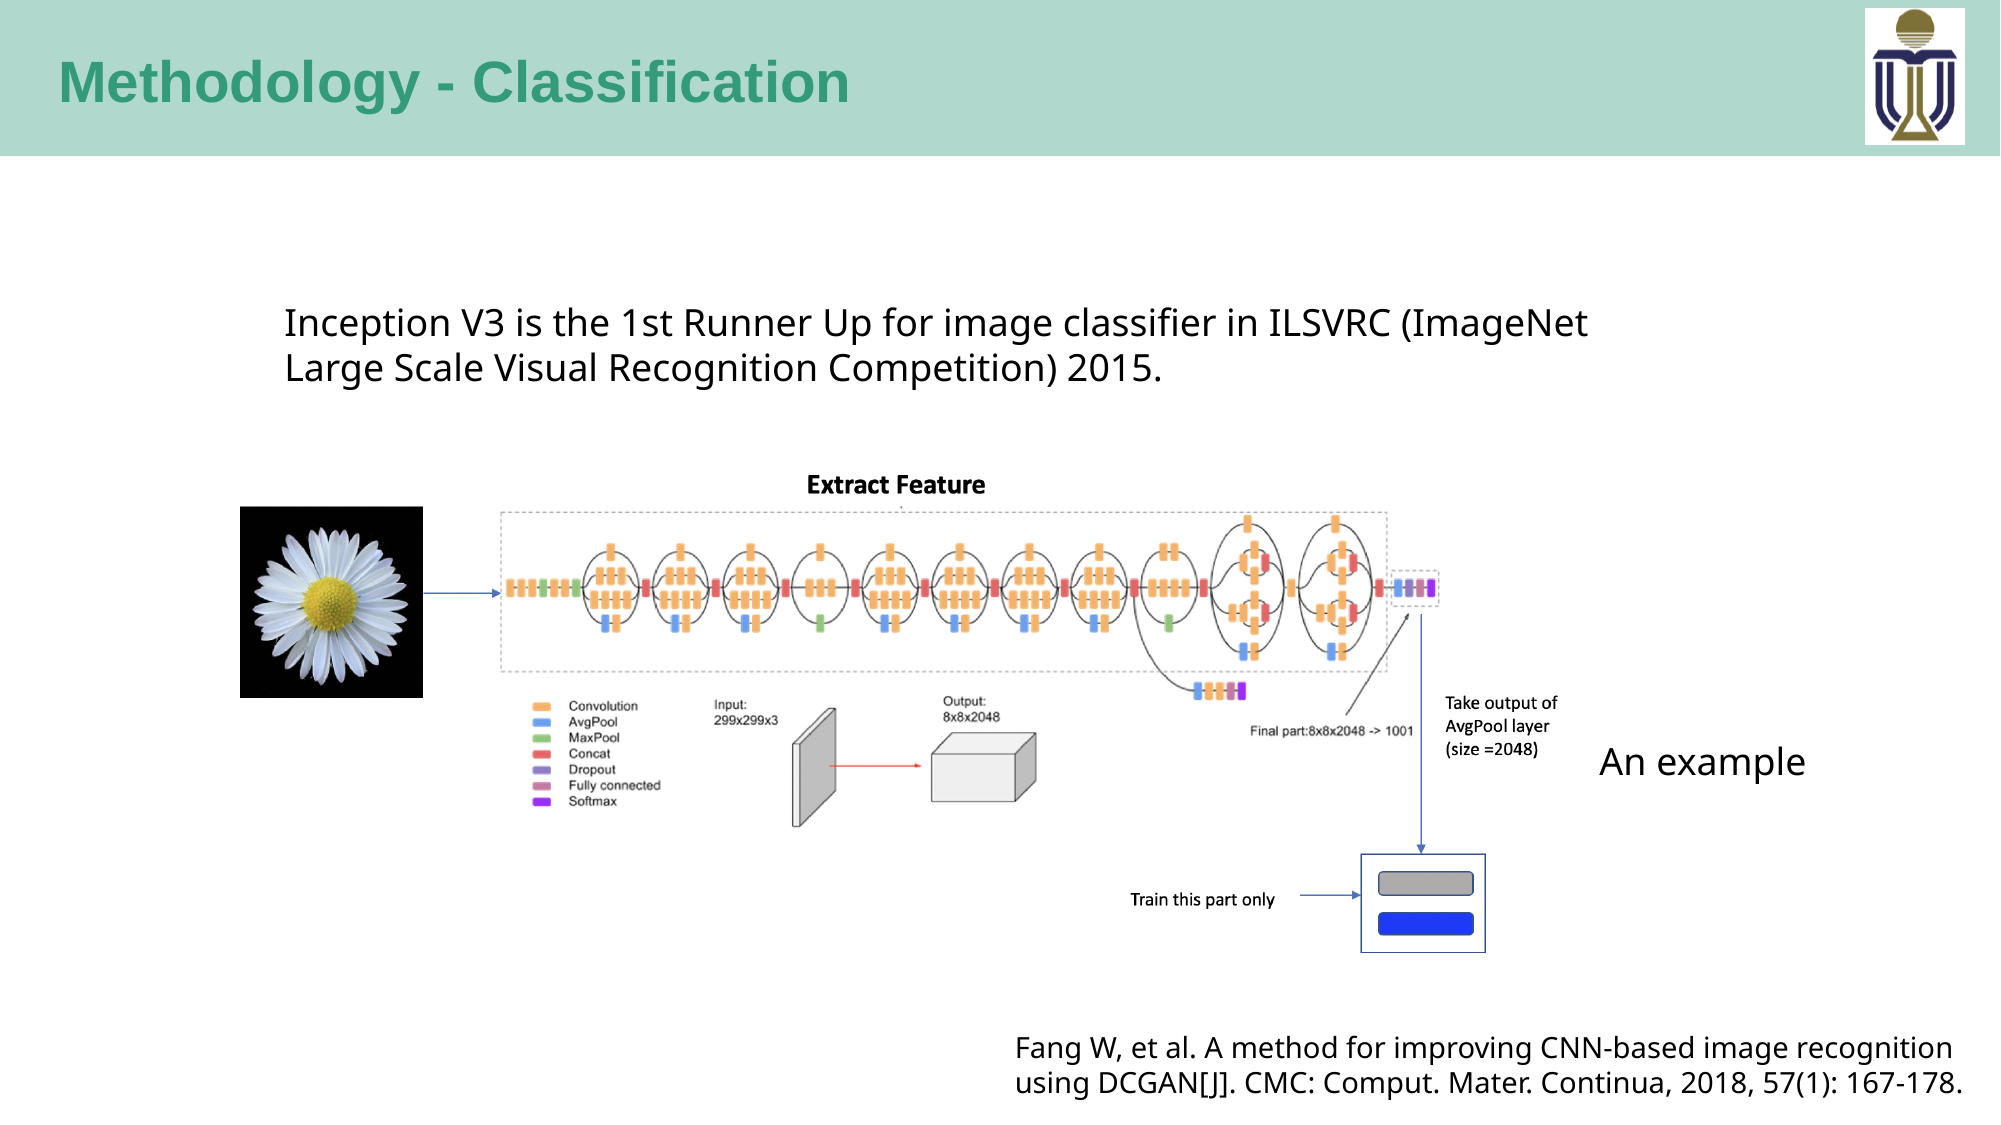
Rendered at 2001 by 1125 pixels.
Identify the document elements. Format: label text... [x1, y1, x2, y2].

text_box Methodology - Classification [43, 37, 868, 122]
text_box Inception V3 is the 1st Runner Up for image classifier in ILSVRC (ImageNet Large Scale Visual Recognition Competition) 2015. [269, 292, 1624, 397]
picture [224, 453, 1581, 972]
picture [1865, 7, 1965, 145]
text_box An example [1584, 730, 1822, 790]
text_box Fang W, et al. A method for improving CNN-based image recognition using DCGAN[J]. CMC: Comput. Mater. Continua, 2018, 57(1): 167-178. [999, 1021, 2000, 1107]
text_box [0, 0, 2000, 157]
